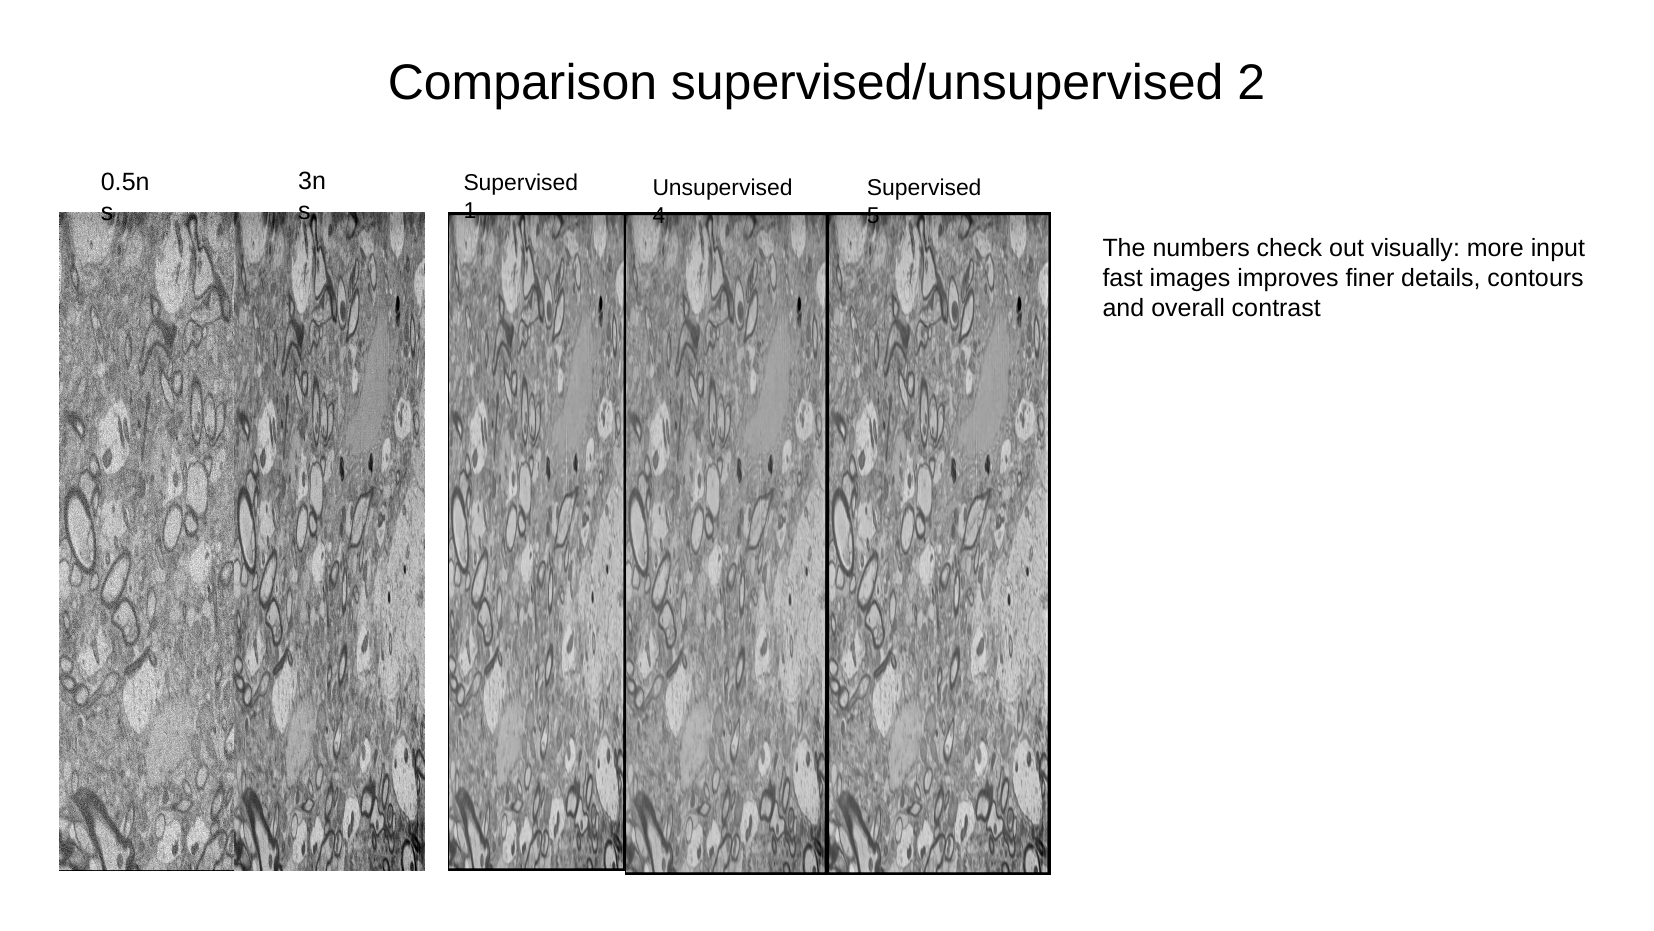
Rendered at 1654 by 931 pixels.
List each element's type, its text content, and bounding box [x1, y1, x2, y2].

text_box The numbers check out visually: more input fast images improves finer details, contours and overall contrast [1087, 224, 1642, 323]
text_box Supervised 1 [448, 160, 613, 201]
text_box Unsupervised 4 [637, 165, 827, 206]
text_box Supervised 5 [852, 165, 1016, 206]
text_box 0.5ns [85, 157, 177, 201]
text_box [58, 212, 1052, 876]
text_box Comparison supervised/unsupervised 2 [82, 1, 1571, 157]
text_box 3ns [283, 156, 354, 200]
